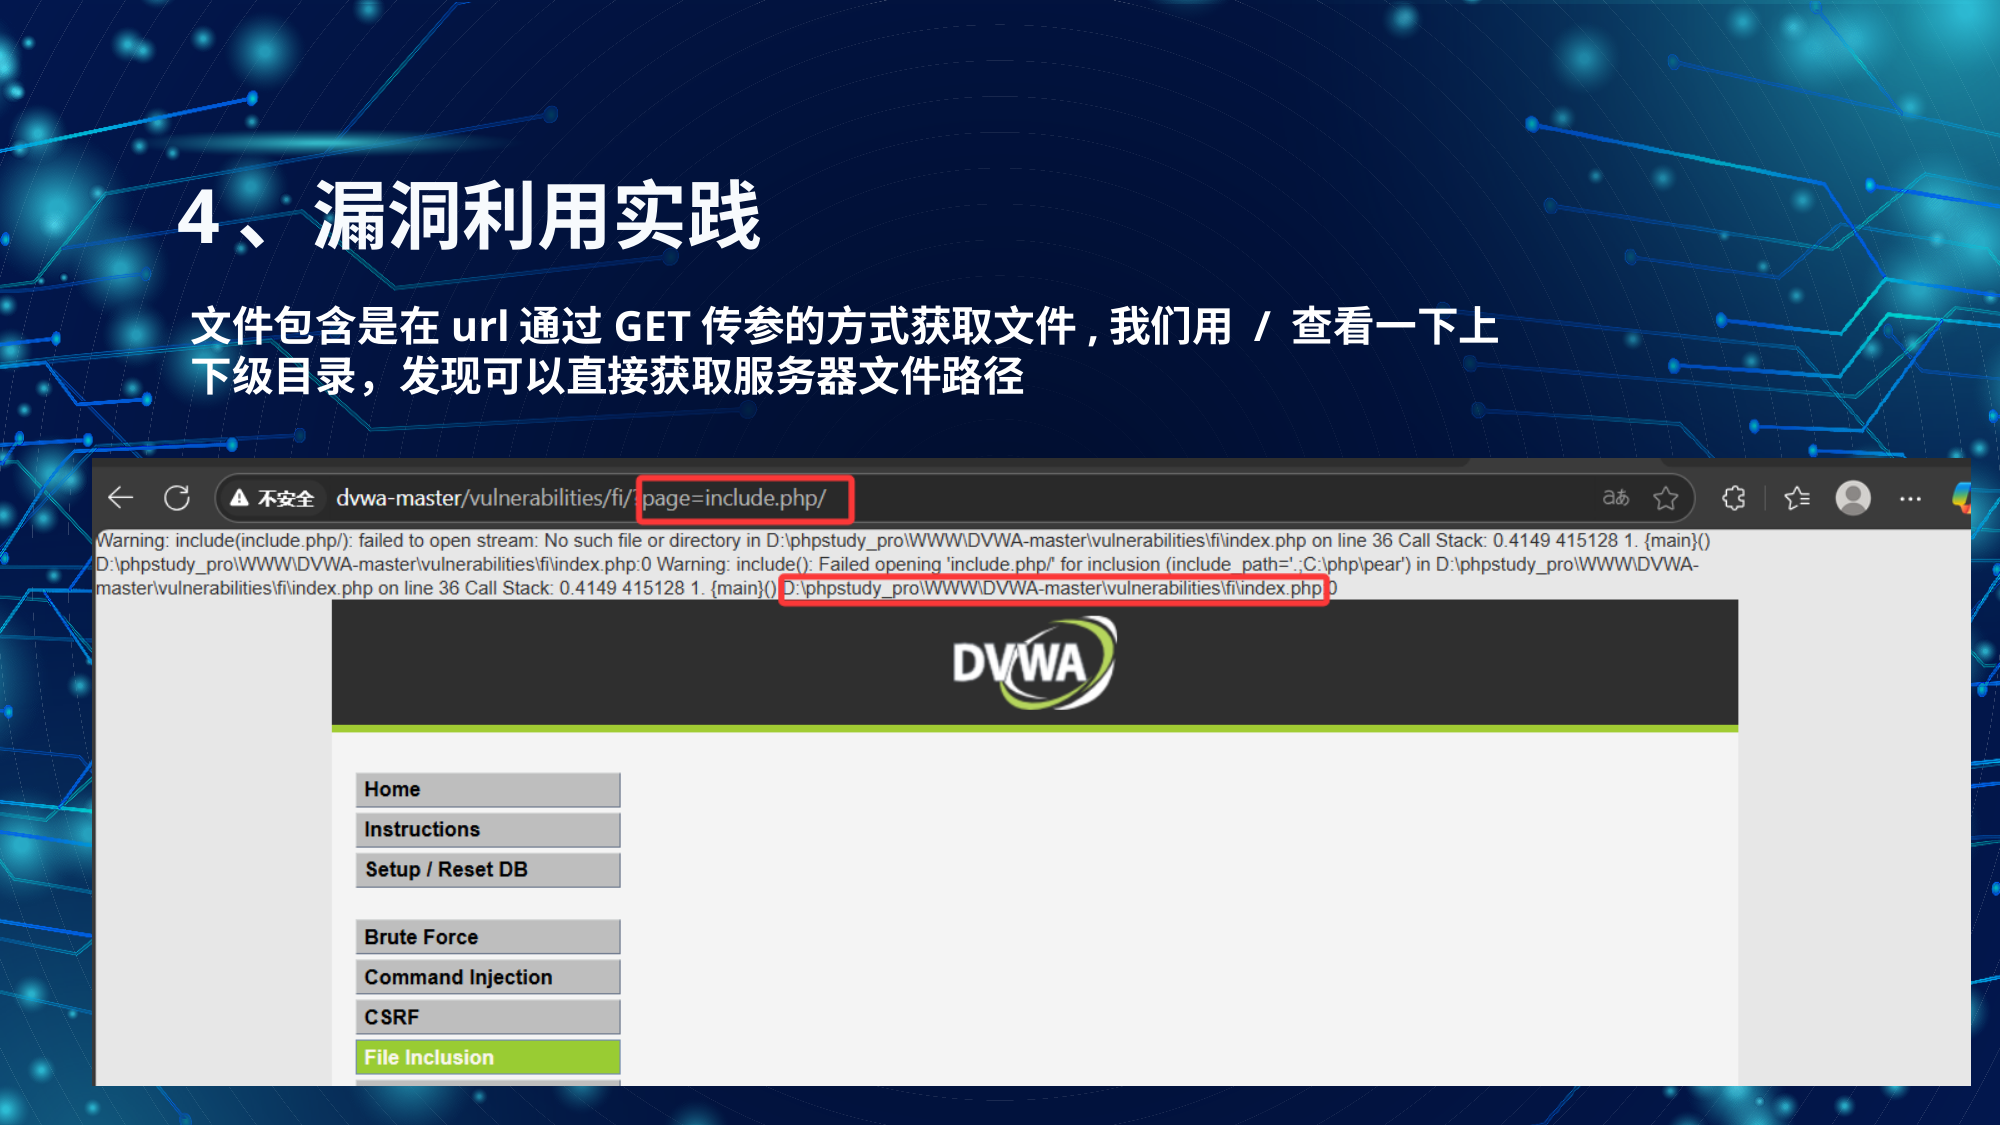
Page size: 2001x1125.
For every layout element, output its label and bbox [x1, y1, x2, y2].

text_box [0, 0, 2000, 1125]
picture [92, 458, 1971, 1086]
